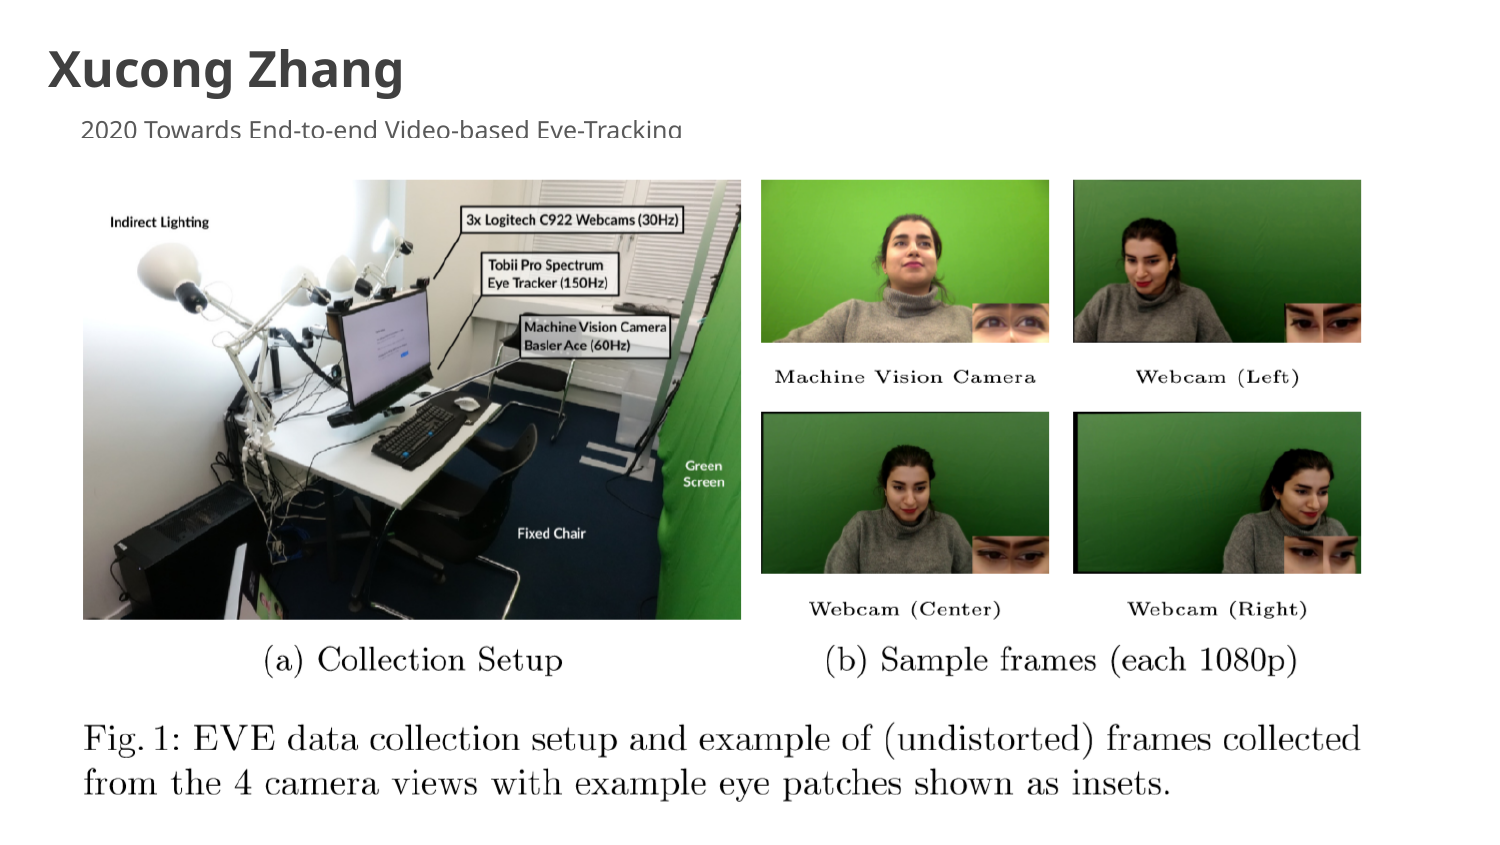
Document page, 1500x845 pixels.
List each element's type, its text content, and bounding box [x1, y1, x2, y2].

text_box Xucong Zhang [32, 29, 567, 106]
text_box 2020 Towards End-to-end Video-based Eye-Tracking [64, 106, 874, 136]
picture [46, 138, 1432, 810]
